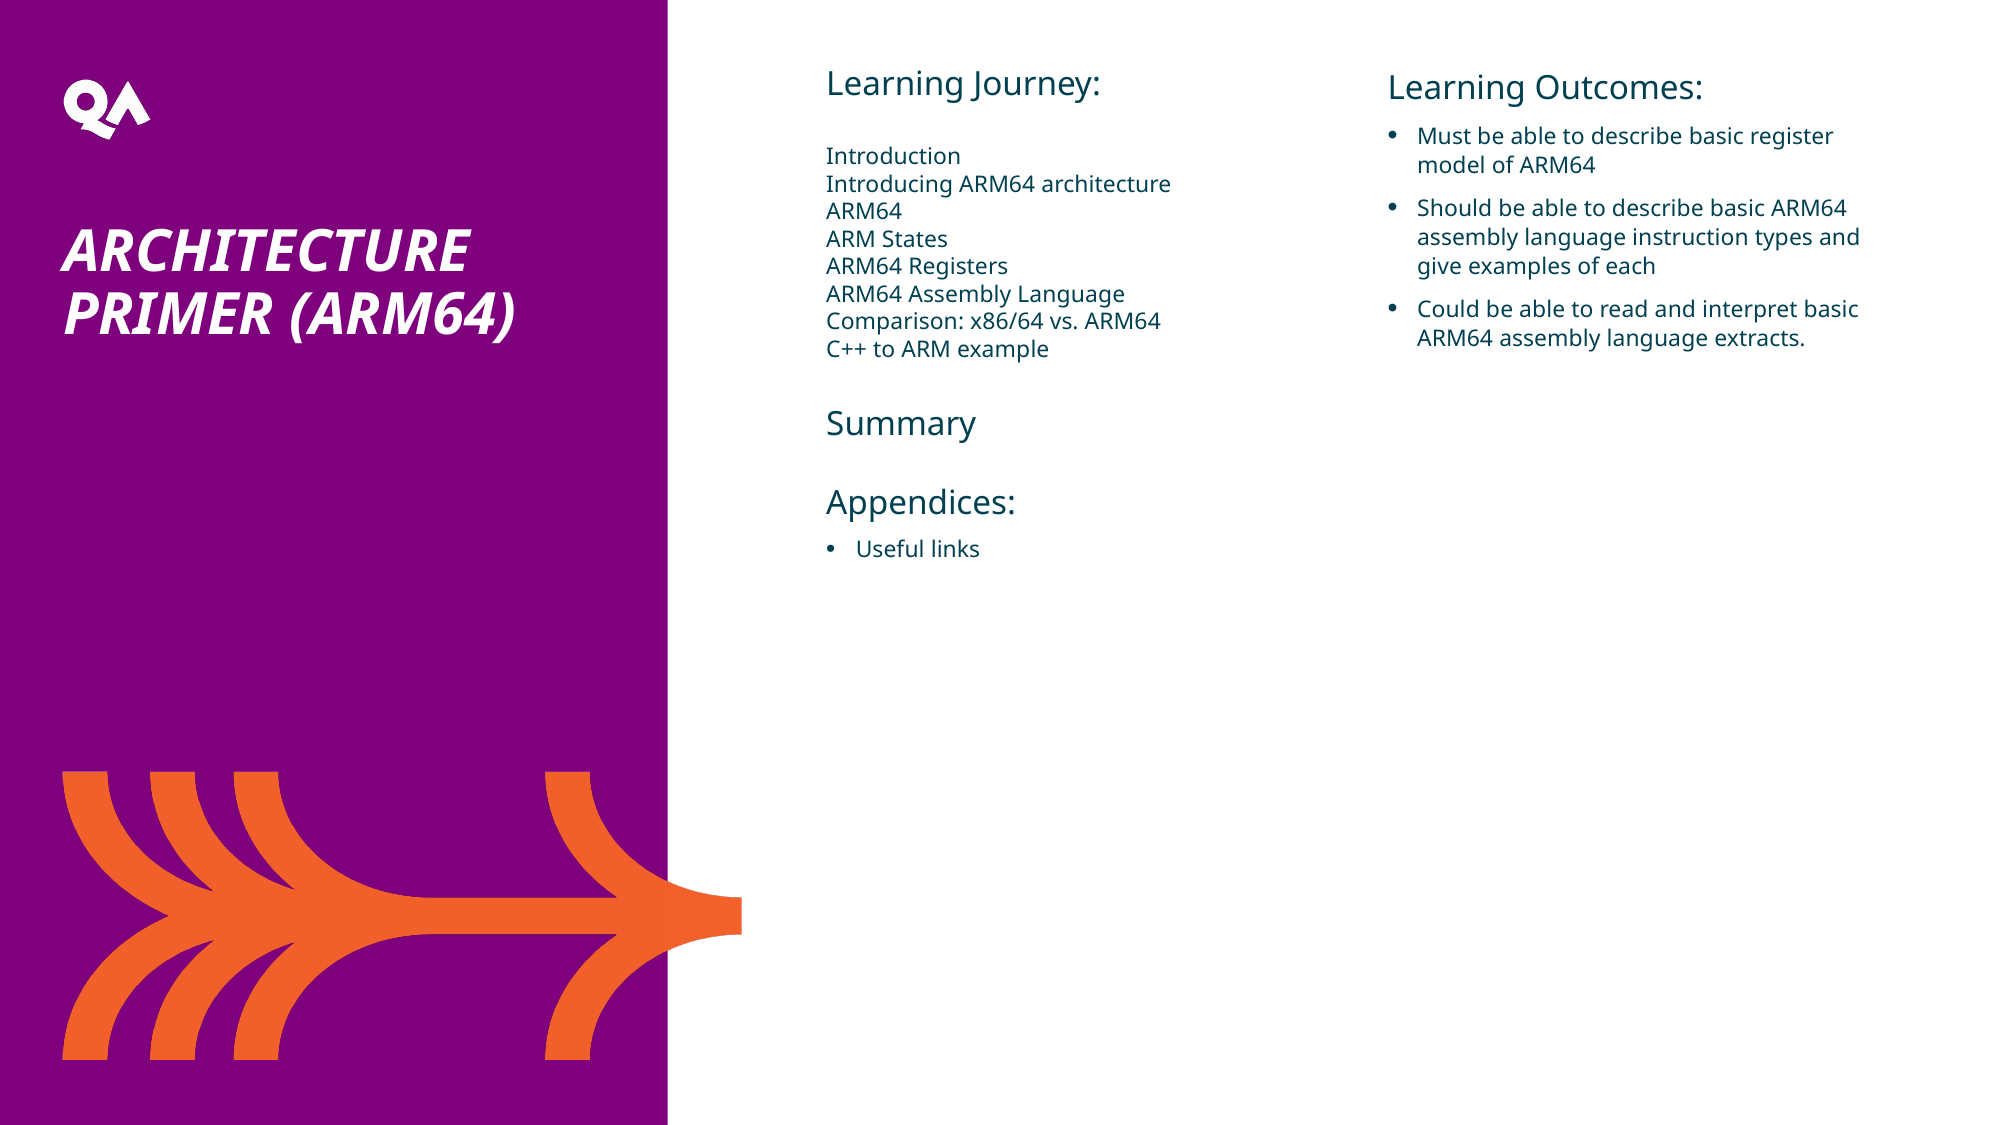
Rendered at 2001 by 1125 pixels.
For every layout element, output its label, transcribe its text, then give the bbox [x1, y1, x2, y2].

picture [45, 756, 742, 1076]
list Learning Journey: Introduction Introducing ARM64 architecture ARM64 ARM States ARM64 Registers ARM64 Assembly Language Comparison: x86/64 vs. ARM64 C++ to ARM example Summary Appendices: Useful links [826, 62, 1388, 1065]
picture [53, 67, 161, 143]
list Learning Outcomes: Must be able to describe basic register model of ARM64 Should be able to describe basic ARM64 assembly language instruction types and give examples of each Could be able to read and interpret basic ARM64 assembly language extracts. [1387, 66, 1908, 829]
list Architecture Primer (ARM64) [63, 221, 628, 673]
